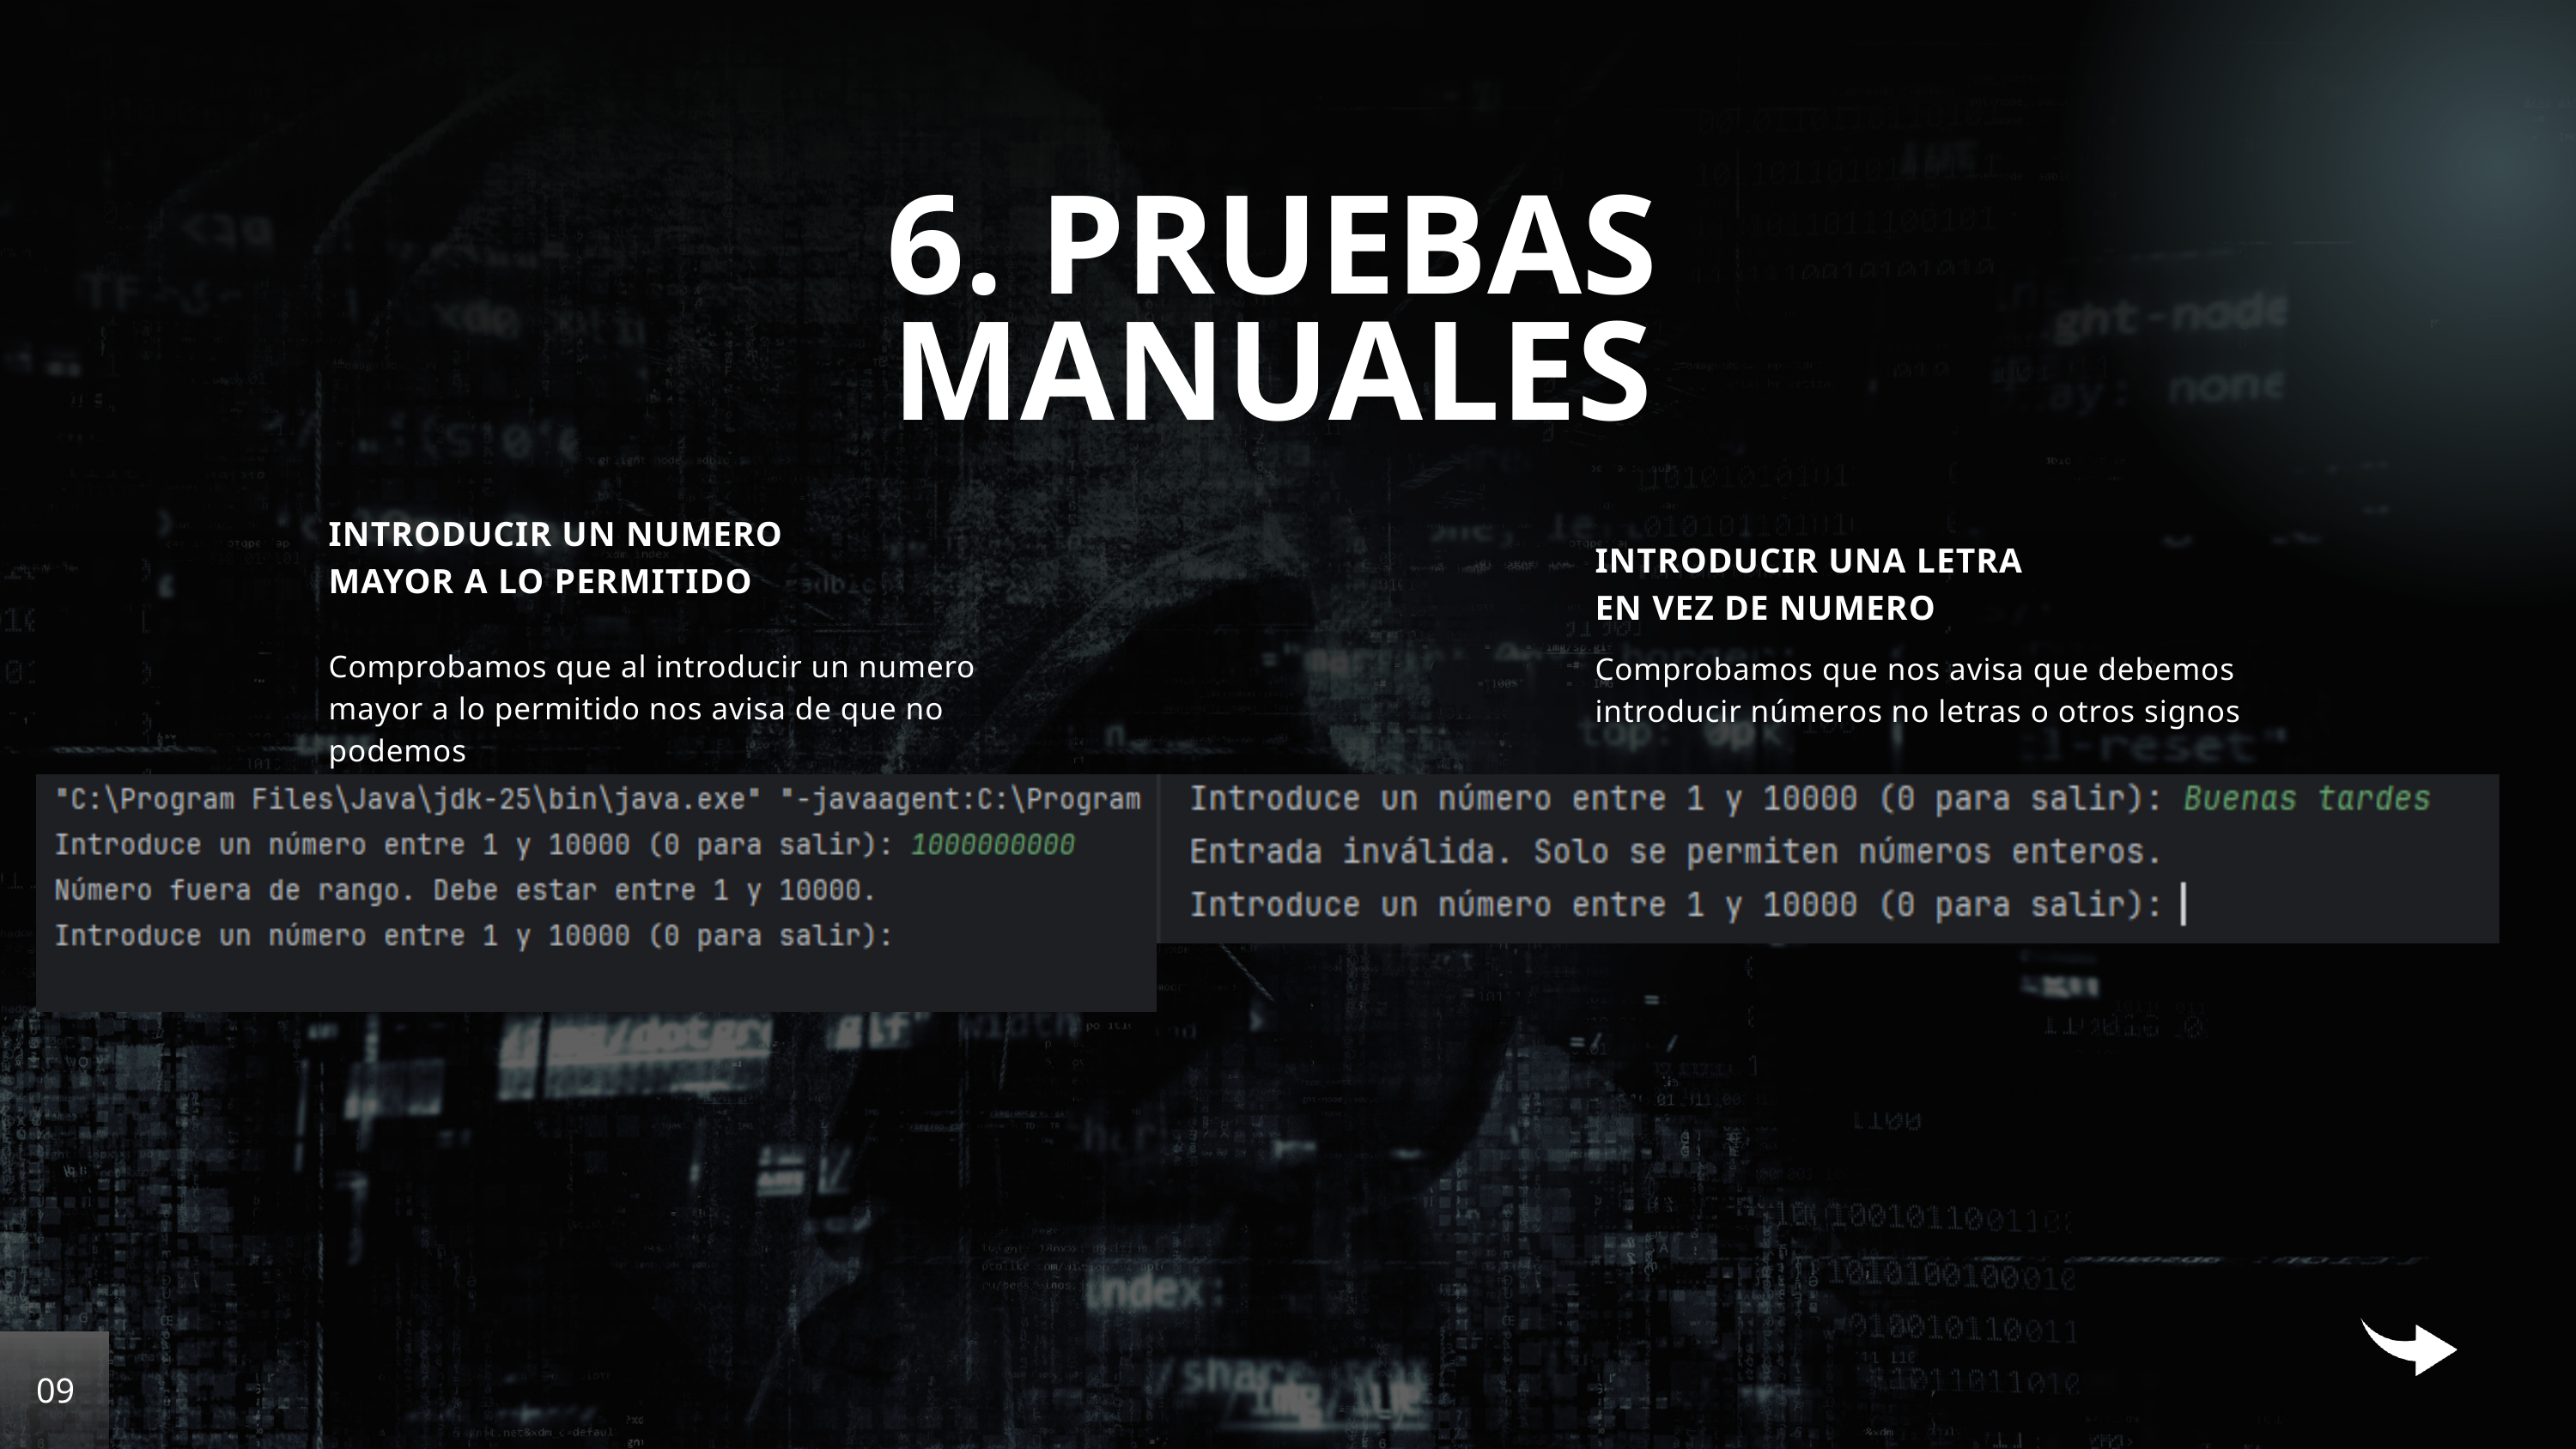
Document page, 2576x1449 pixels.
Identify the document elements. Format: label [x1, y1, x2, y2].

text_box [0, 0, 2576, 1063]
text_box [2360, 1318, 2458, 1377]
text_box [0, 1331, 109, 1449]
text_box [0, 1072, 2576, 1449]
